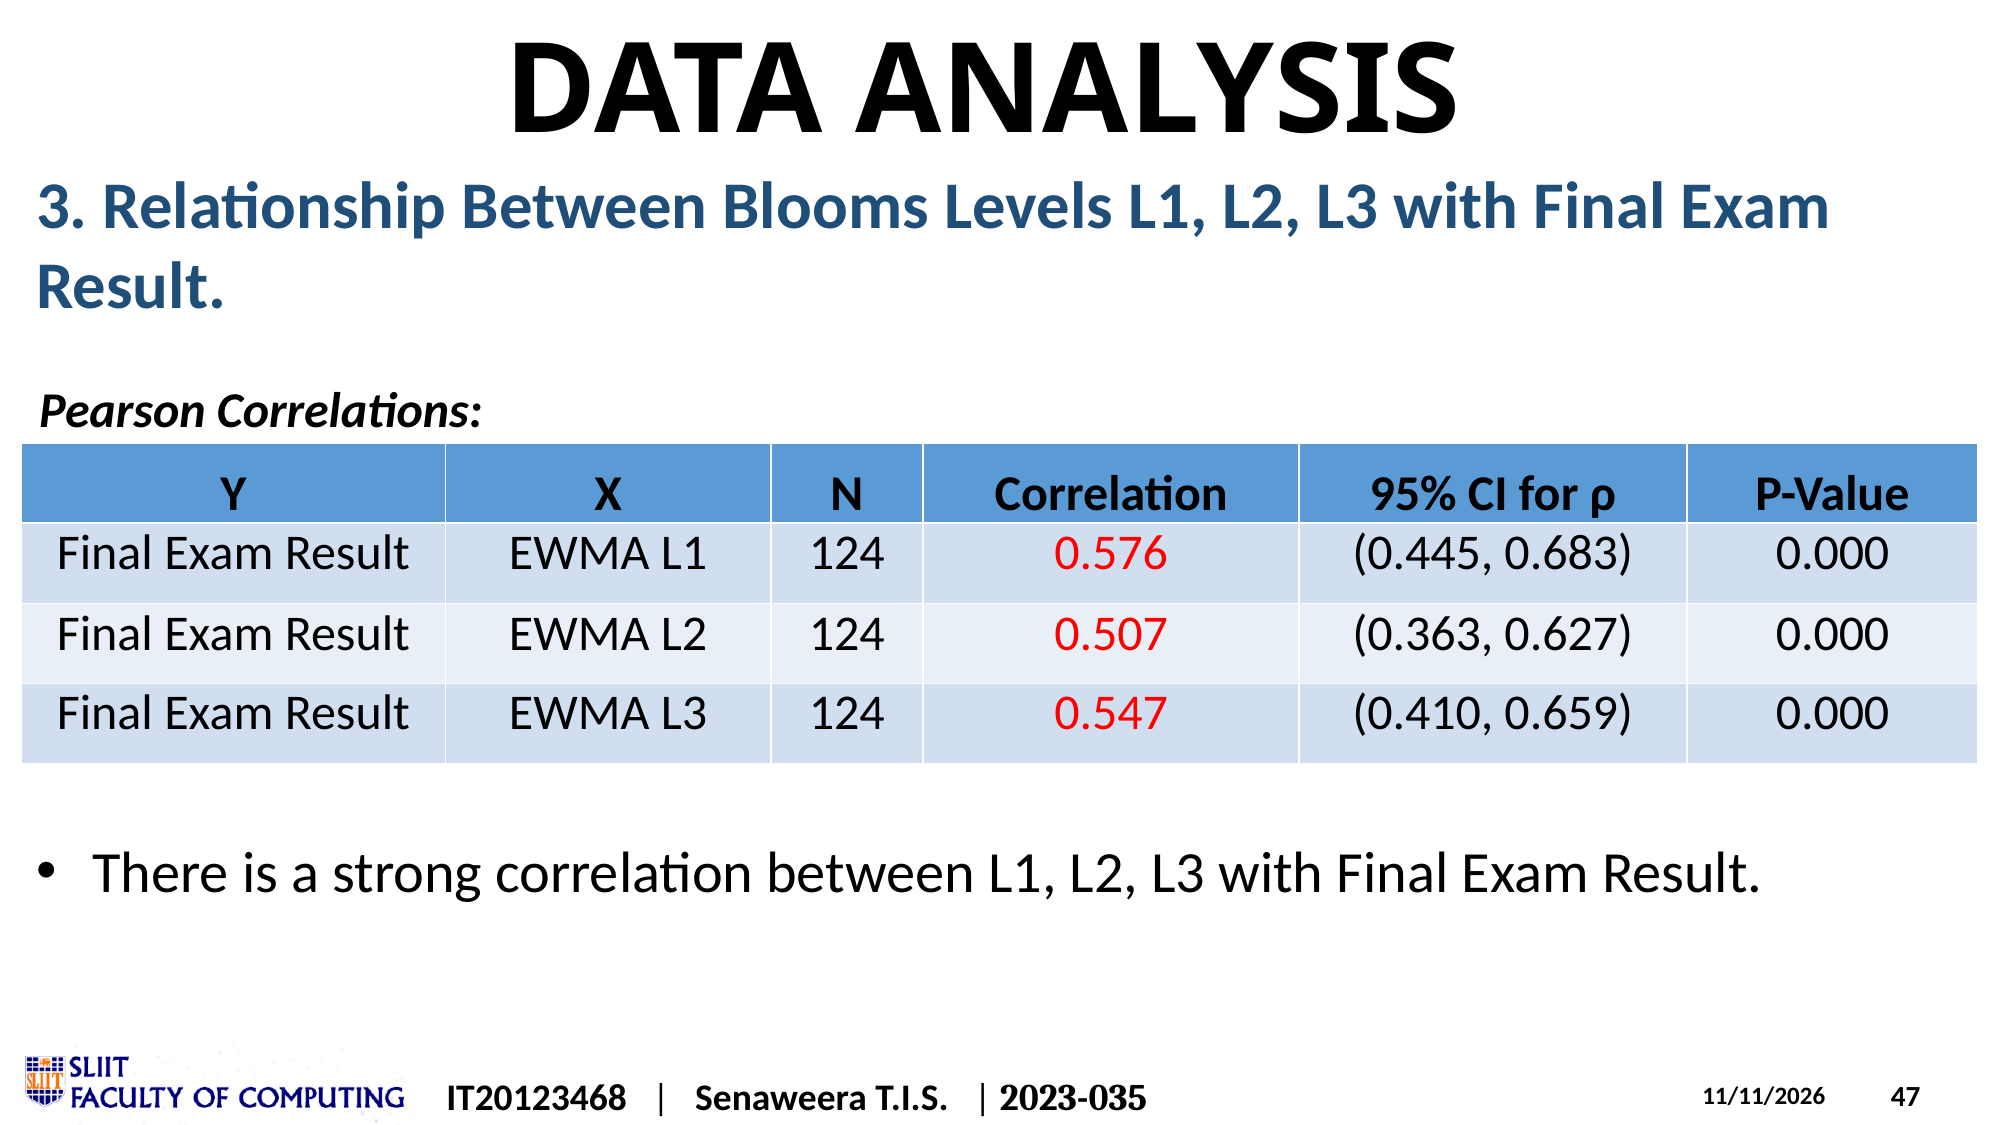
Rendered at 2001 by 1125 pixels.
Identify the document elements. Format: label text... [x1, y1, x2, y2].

table_cell 0.547 [924, 684, 1298, 763]
table_cell EWMA L3 [446, 684, 770, 763]
table_header 95% CI for ρ [1300, 444, 1686, 522]
table_cell (0.363, 0.627) [1300, 604, 1686, 683]
table_header Correlation [924, 444, 1298, 522]
table_cell Final Exam Result [22, 684, 445, 763]
text_box Pearson Correlations: [24, 369, 498, 445]
table_cell 0.000 [1688, 684, 1977, 763]
text_box DATA ANALYSIS [119, 17, 1847, 154]
table_cell Final Exam Result [22, 524, 445, 603]
table_header X [446, 444, 770, 522]
table_cell 0.000 [1688, 604, 1977, 683]
table_cell 124 [772, 524, 922, 603]
table_cell Final Exam Result [22, 604, 445, 683]
table_cell EWMA L2 [446, 604, 770, 683]
table_cell 124 [772, 604, 922, 683]
picture [0, 1045, 413, 1125]
text_box There is a strong correlation between L1, L2, L3 with Final Exam Result. [21, 827, 1979, 957]
table_cell (0.445, 0.683) [1300, 524, 1686, 603]
text_box IT20123468 | Senaweera T.I.S. | 2023-035 [431, 1064, 1551, 1125]
table_header Y [22, 444, 445, 522]
table_cell 0.507 [924, 604, 1298, 683]
table_cell EWMA L1 [446, 524, 770, 603]
table_cell 0.000 [1688, 524, 1977, 603]
table_header N [772, 444, 922, 522]
text_box 3. Relationship Between Blooms Levels L1, L2, L3 with Final Exam Result. [21, 154, 1979, 330]
table_cell (0.410, 0.659) [1300, 684, 1686, 763]
table_cell 0.576 [924, 524, 1298, 603]
table_cell 124 [772, 684, 922, 763]
table_header P-Value [1688, 444, 1977, 522]
